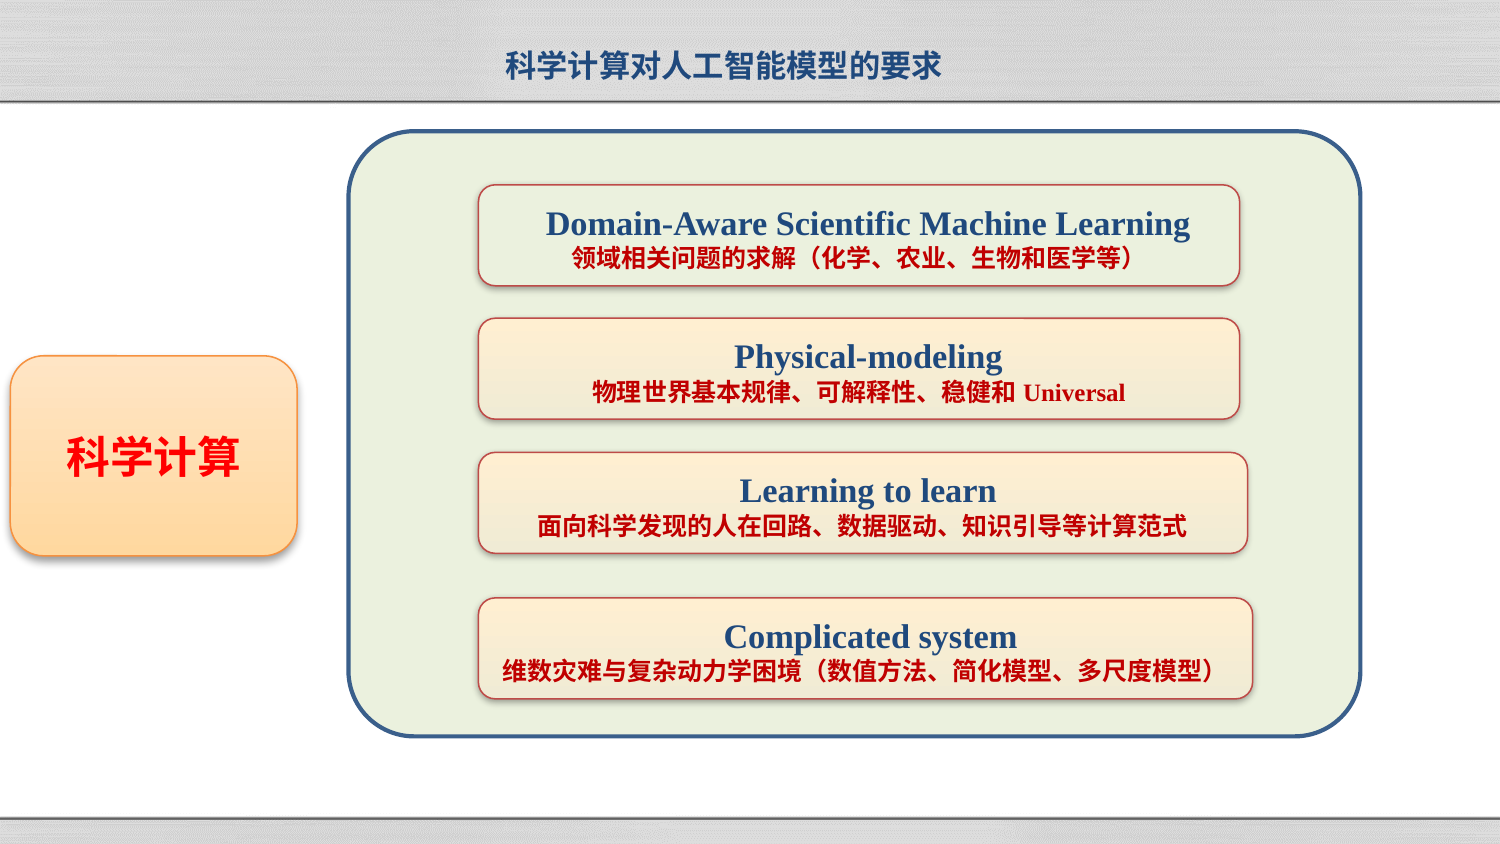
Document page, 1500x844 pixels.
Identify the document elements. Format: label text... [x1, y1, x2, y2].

text_box [346, 129, 1363, 739]
text_box 科学计算 [10, 355, 298, 556]
text_box Physical-modeling 物理世界基本规律、可解释性、稳健和Universal [477, 317, 1241, 420]
picture [0, 0, 1500, 844]
text_box Learning to learn 面向科学发现的人在回路、数据驱动、知识引导等计算范式 [477, 451, 1249, 555]
text_box Complicated system 维数灾难与复杂动力学困境（数值方法、简化模型、多尺度模型） [477, 597, 1254, 700]
title 科学计算对人工智能模型的要求 [61, 19, 1387, 101]
text_box Domain-Aware Scientific Machine Learning 领域相关问题的求解（化学、农业、生物和医学等） [477, 184, 1241, 287]
